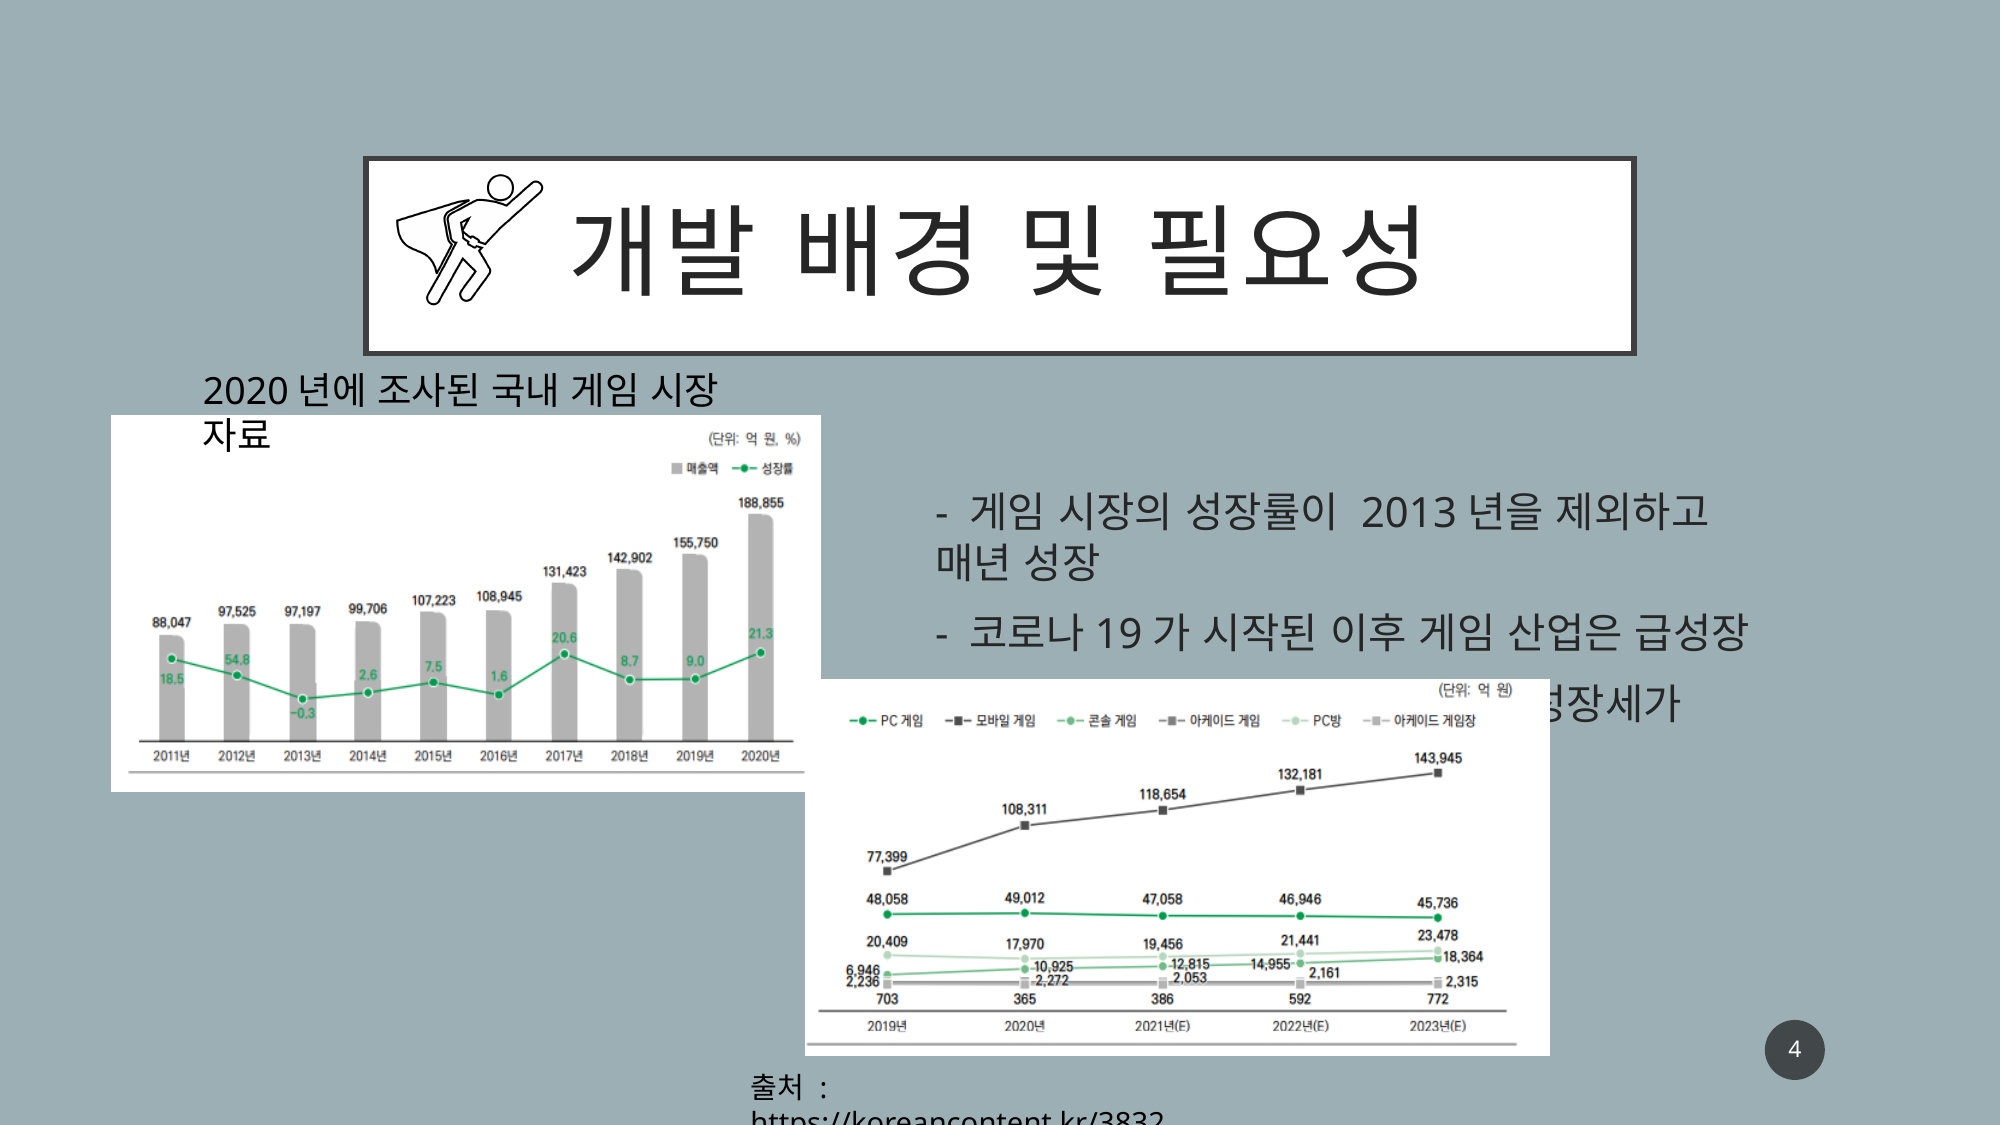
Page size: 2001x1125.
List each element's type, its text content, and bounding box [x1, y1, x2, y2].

title 개발 배경 및 필요성 [363, 156, 1637, 356]
text_box 2020년에 조사된 국내 게임 시장 자료 [188, 359, 744, 415]
text_box 출처 : https://koreancontent.kr/3832 [735, 1062, 1265, 1125]
picture [805, 679, 1550, 1056]
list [111, 415, 821, 792]
slide_number 4 [1764, 1019, 1825, 1080]
list - 게임 시장의 성장률이 2013년을 제외하고 매년 성장 - 코로나19가 시작된 이후 게임 산업은 급성장 - 모바일 게임이 가장 비중이 높고 성장세가 높다는 전망 [882, 478, 1798, 911]
picture [394, 164, 545, 315]
